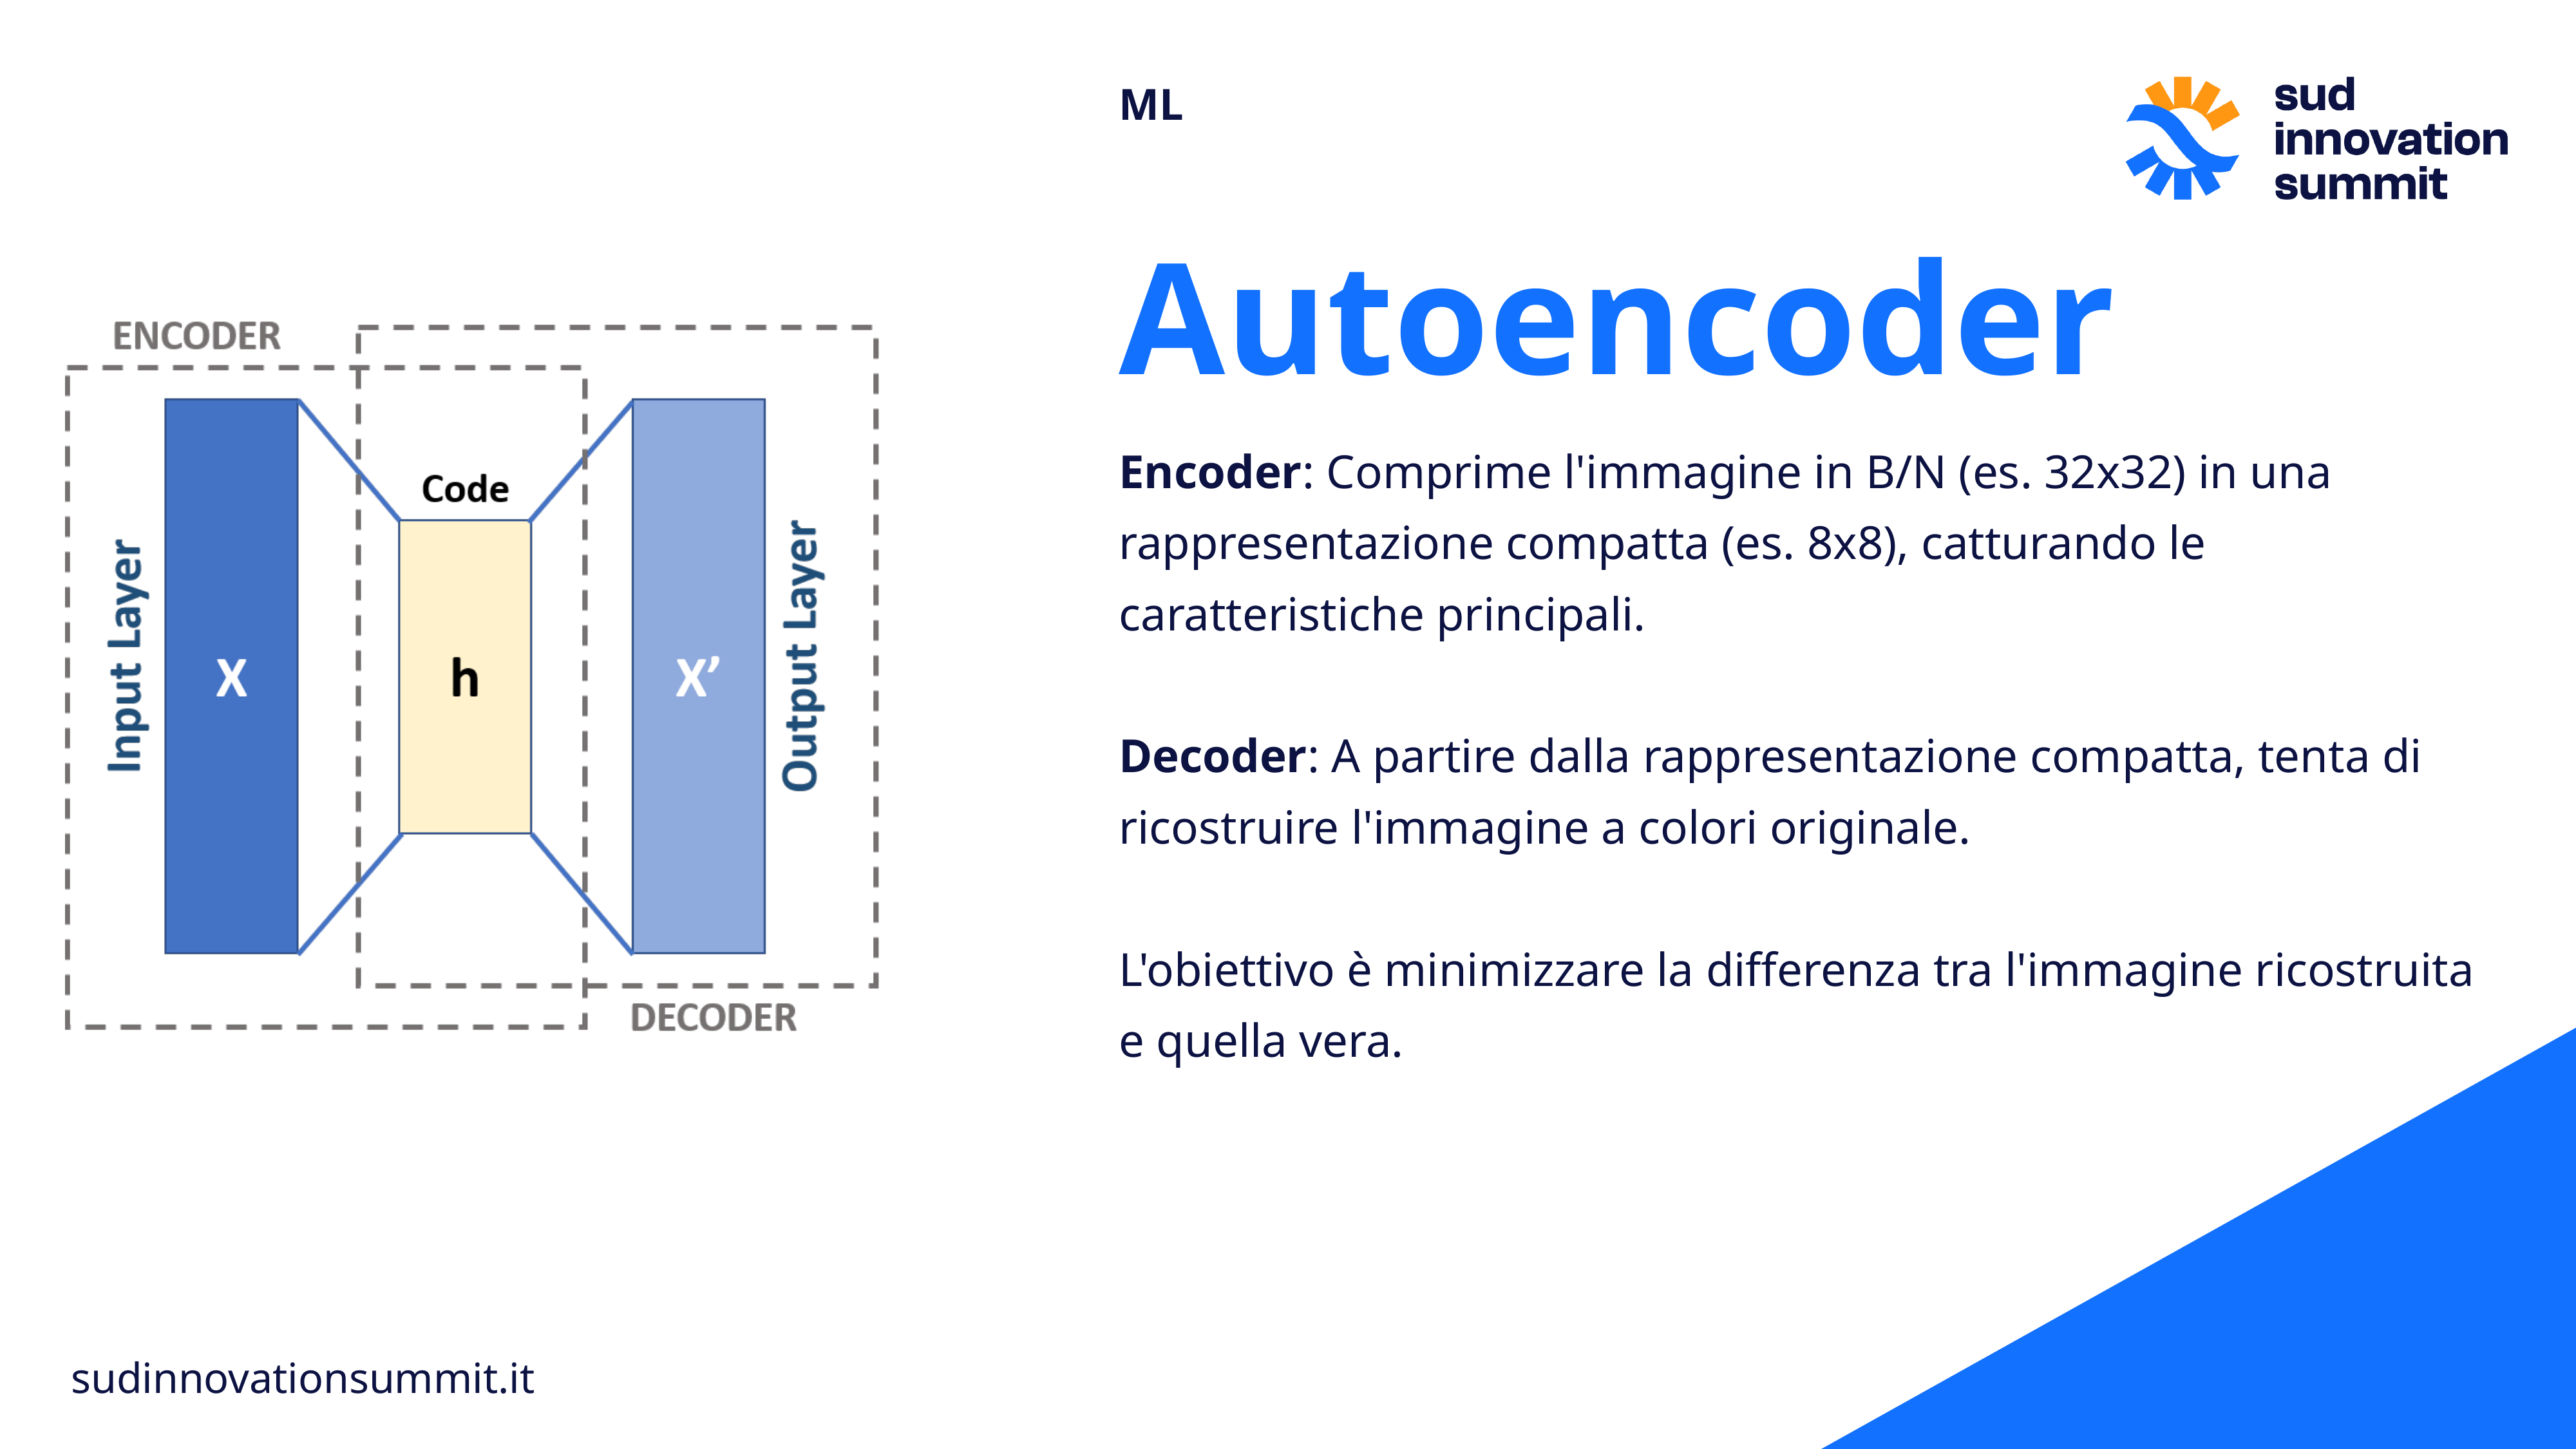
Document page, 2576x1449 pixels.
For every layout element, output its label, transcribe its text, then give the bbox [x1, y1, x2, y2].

text_box Encoder: Comprime l'immagine in B/N (es. 32x32) in una rappresentazione compatta (es. 8x8), catturando le caratteristiche principali. Decoder: A partire dalla rappresentazione compatta, tenta di ricostruire l'immagine a colori originale. L'obiettivo è minimizzare la differenza tra l'immagine ricostruita e quella vera. [1113, 421, 2508, 1072]
text_box sudinnovationsummit.it [65, 1352, 583, 1408]
picture [65, 297, 913, 1067]
picture [2125, 77, 2508, 200]
text_box [1821, 1027, 2576, 1449]
text_box Autoencoder [1113, 265, 2341, 406]
text_box ML [1113, 77, 1845, 135]
